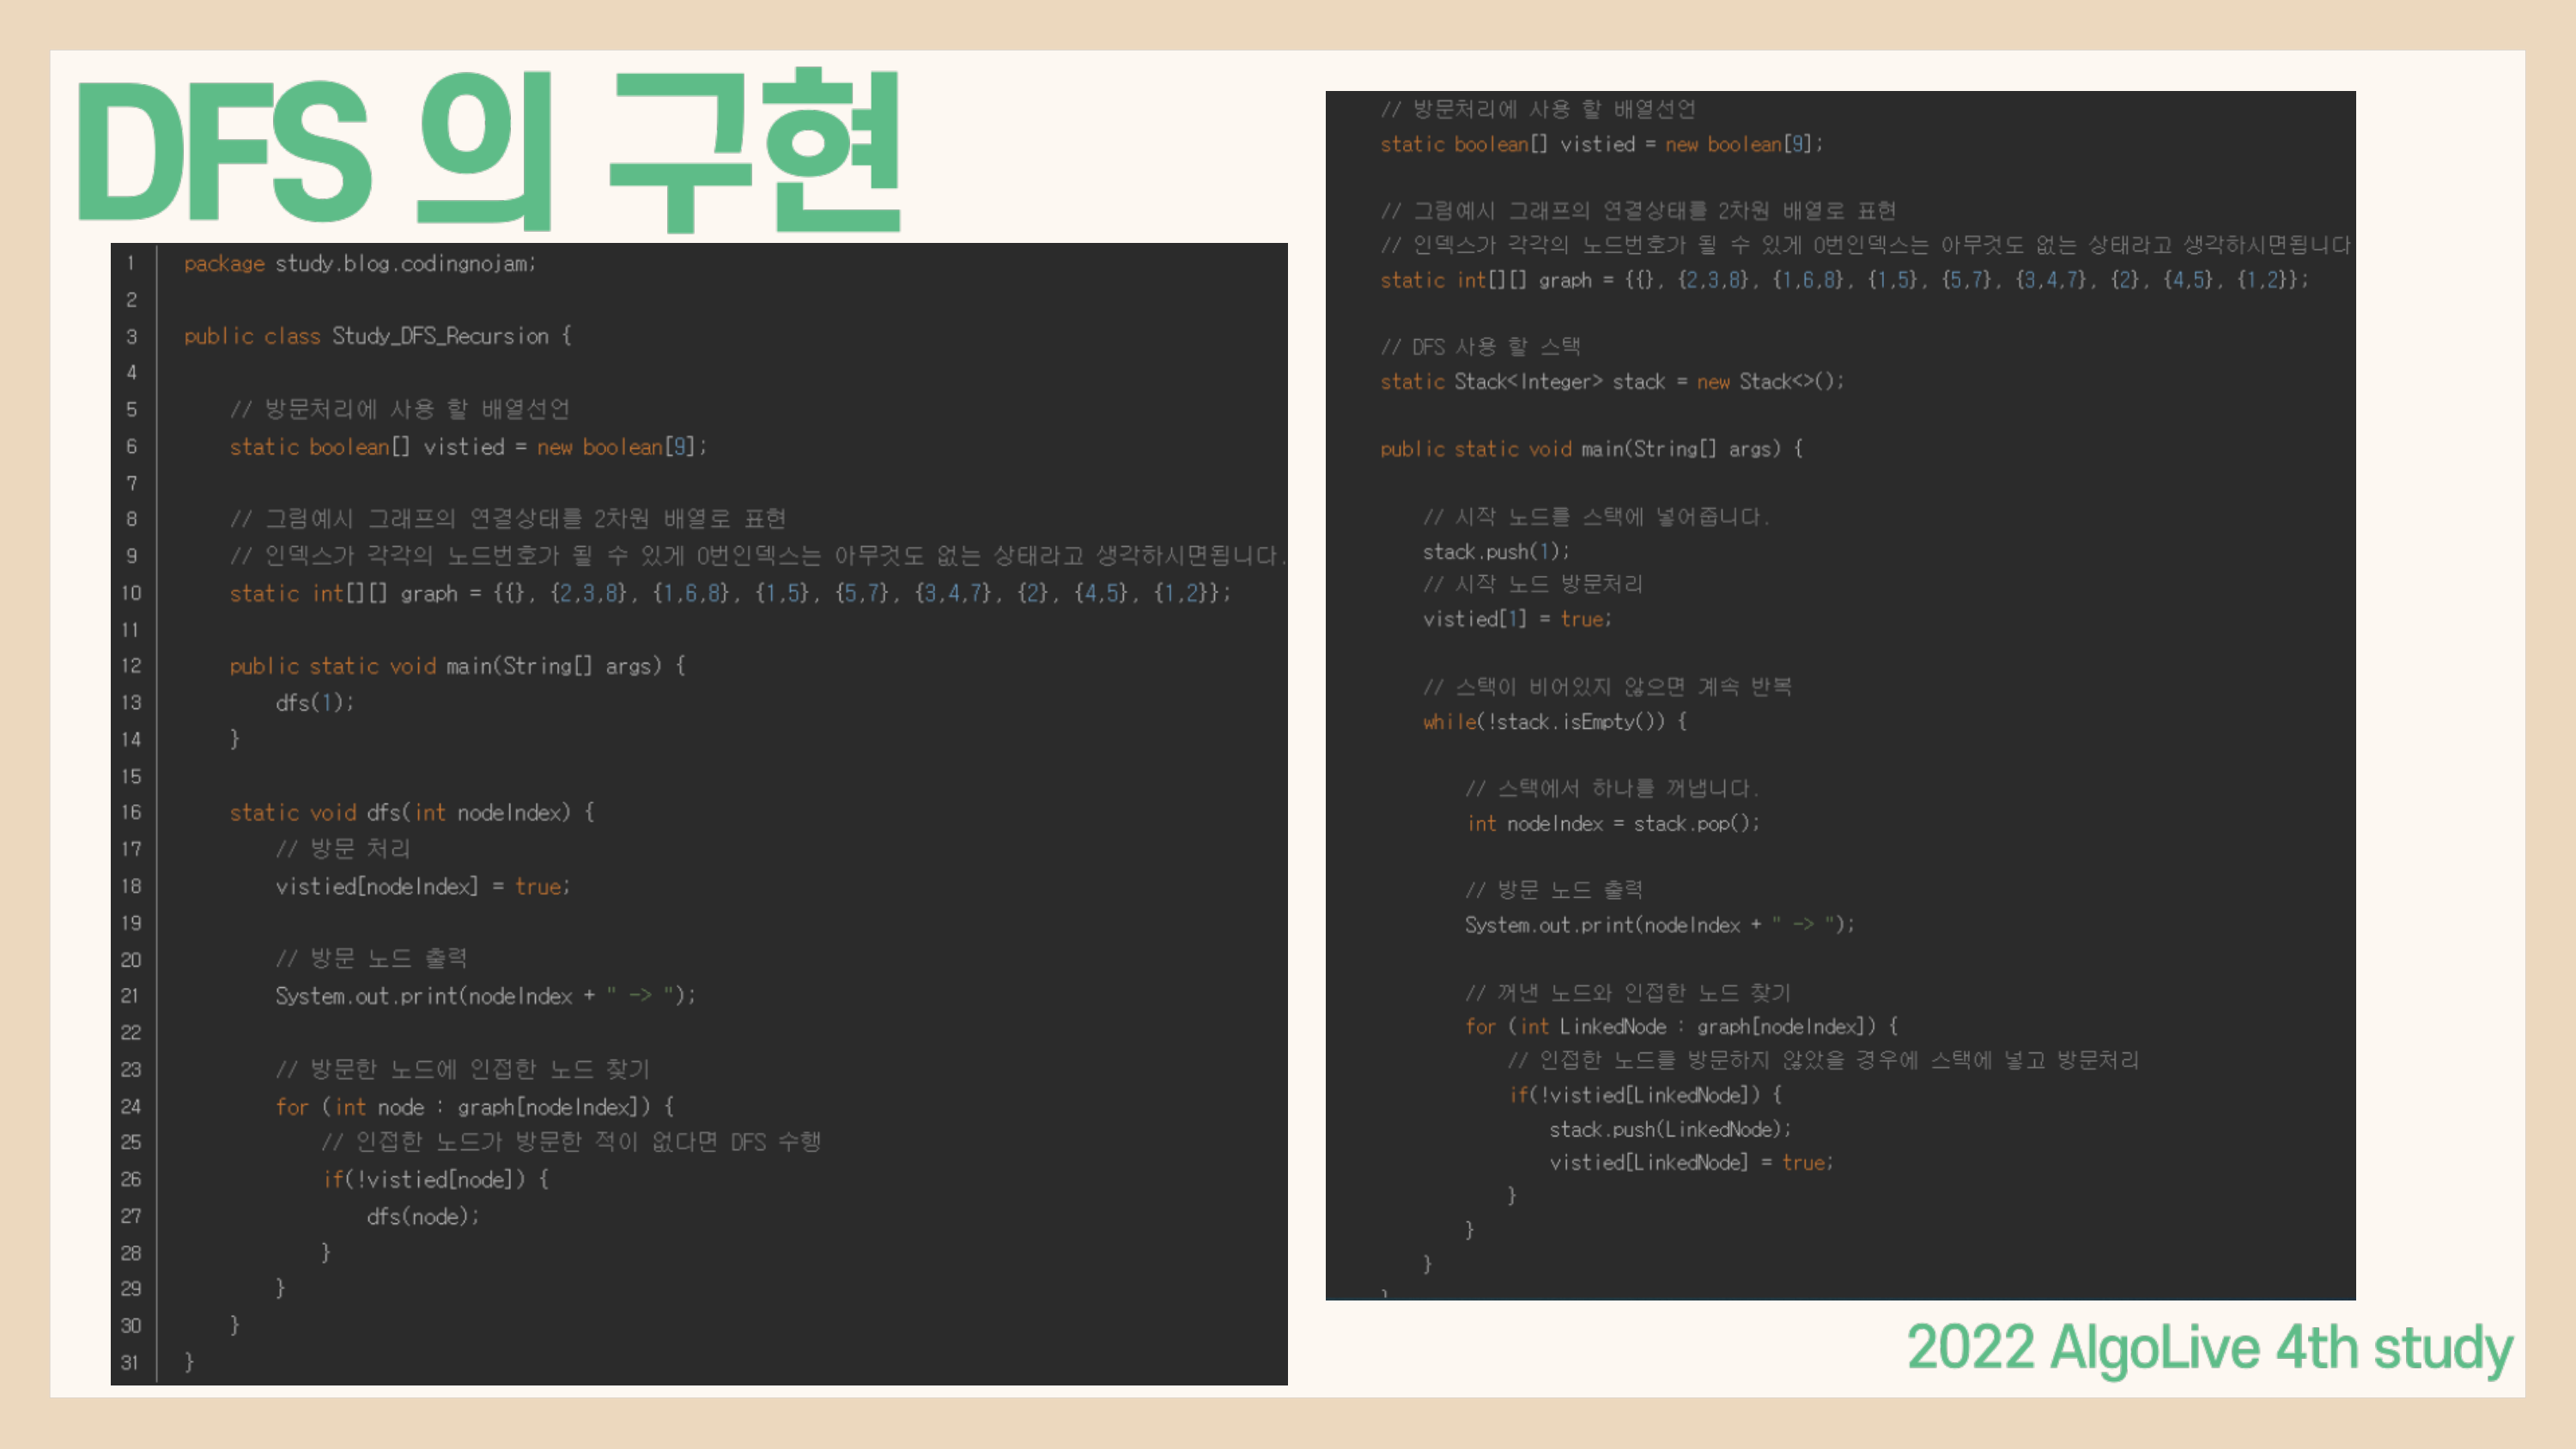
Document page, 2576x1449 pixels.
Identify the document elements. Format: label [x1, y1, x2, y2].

text_box [1326, 91, 2356, 1300]
text_box [111, 243, 1289, 1385]
picture [1732, 1300, 2541, 1409]
picture [0, 5, 981, 312]
text_box [0, 0, 2576, 1449]
